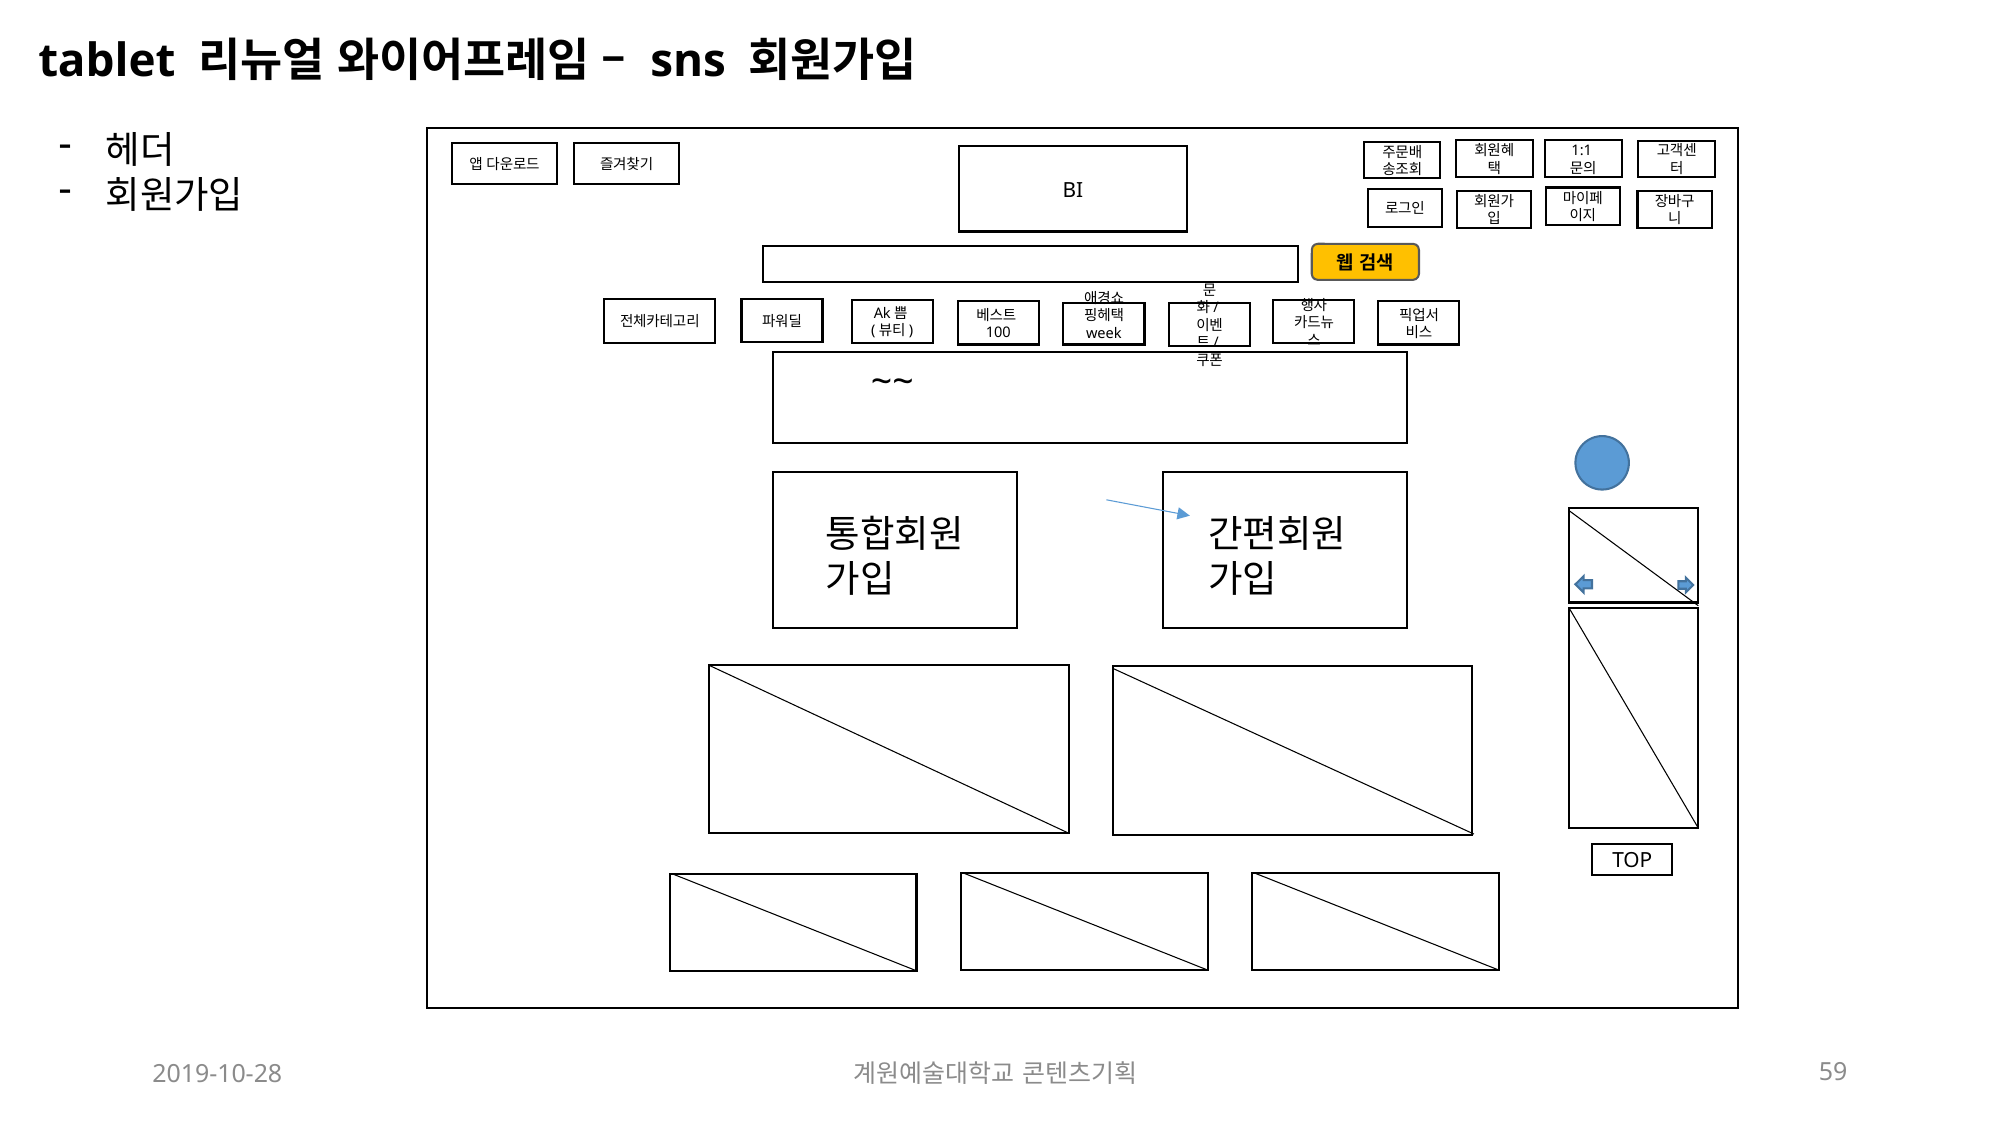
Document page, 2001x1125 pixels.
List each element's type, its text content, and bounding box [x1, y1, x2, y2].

text_box [1251, 872, 1255, 971]
text_box [1574, 435, 1630, 491]
text_box 베스트100 [957, 300, 1040, 346]
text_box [709, 665, 1070, 834]
text_box 통합회원 가입 [811, 502, 979, 608]
text_box 웹 검색 [1311, 243, 1419, 280]
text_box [1569, 510, 1699, 606]
text_box 즐겨찾기 [573, 142, 680, 185]
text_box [1113, 668, 1474, 835]
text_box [1255, 873, 1499, 971]
text_box 고객센터 [1637, 140, 1716, 178]
text_box [772, 351, 1408, 444]
text_box 회원혜택 [1455, 139, 1534, 178]
text_box 행사 카드뉴스 [1272, 299, 1355, 344]
text_box 애경쇼핑헤택 week [1062, 302, 1146, 346]
text_box [960, 872, 964, 971]
text_box 전체카테고리 [603, 298, 716, 344]
text_box 로그인 [1367, 188, 1443, 228]
text_box 마이페이지 [1545, 186, 1621, 226]
text_box tablet 리뉴얼 와이어프레임 – sns 회원가입 [23, 23, 932, 94]
text_box [1162, 471, 1408, 629]
text_box [772, 471, 1018, 629]
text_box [964, 873, 1208, 971]
text_box 1:1문의 [1544, 139, 1623, 178]
text_box [762, 245, 1299, 283]
text_box [426, 127, 1739, 1009]
text_box 픽업서비스 [1377, 300, 1460, 346]
text_box 주문배송조회 [1363, 141, 1441, 179]
text_box 장바구니 [1636, 190, 1713, 229]
text_box 앱 다운로드 [451, 142, 558, 185]
text_box BI [958, 145, 1188, 233]
text_box 회원가입 [1456, 190, 1532, 229]
footer 계원예술대학교 콘텐츠기획 [662, 1042, 1338, 1103]
text_box TOP [1591, 843, 1673, 876]
text_box 간편회원 가입 [1193, 503, 1362, 608]
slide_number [137, 1042, 588, 1103]
slide_number 59 [1412, 1042, 1863, 1103]
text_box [1569, 608, 1699, 829]
text_box [1112, 665, 1473, 836]
text_box 헤더 회원가입 [43, 118, 259, 224]
text_box [1568, 507, 1699, 604]
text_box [1106, 499, 1190, 516]
text_box Ak쁨(뷰티) [851, 299, 934, 344]
text_box [669, 873, 915, 972]
text_box 파워딜 [740, 298, 824, 343]
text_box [673, 874, 917, 971]
text_box ~~ [856, 349, 929, 410]
text_box 문화/이벤트/쿠폰 [1168, 302, 1251, 347]
